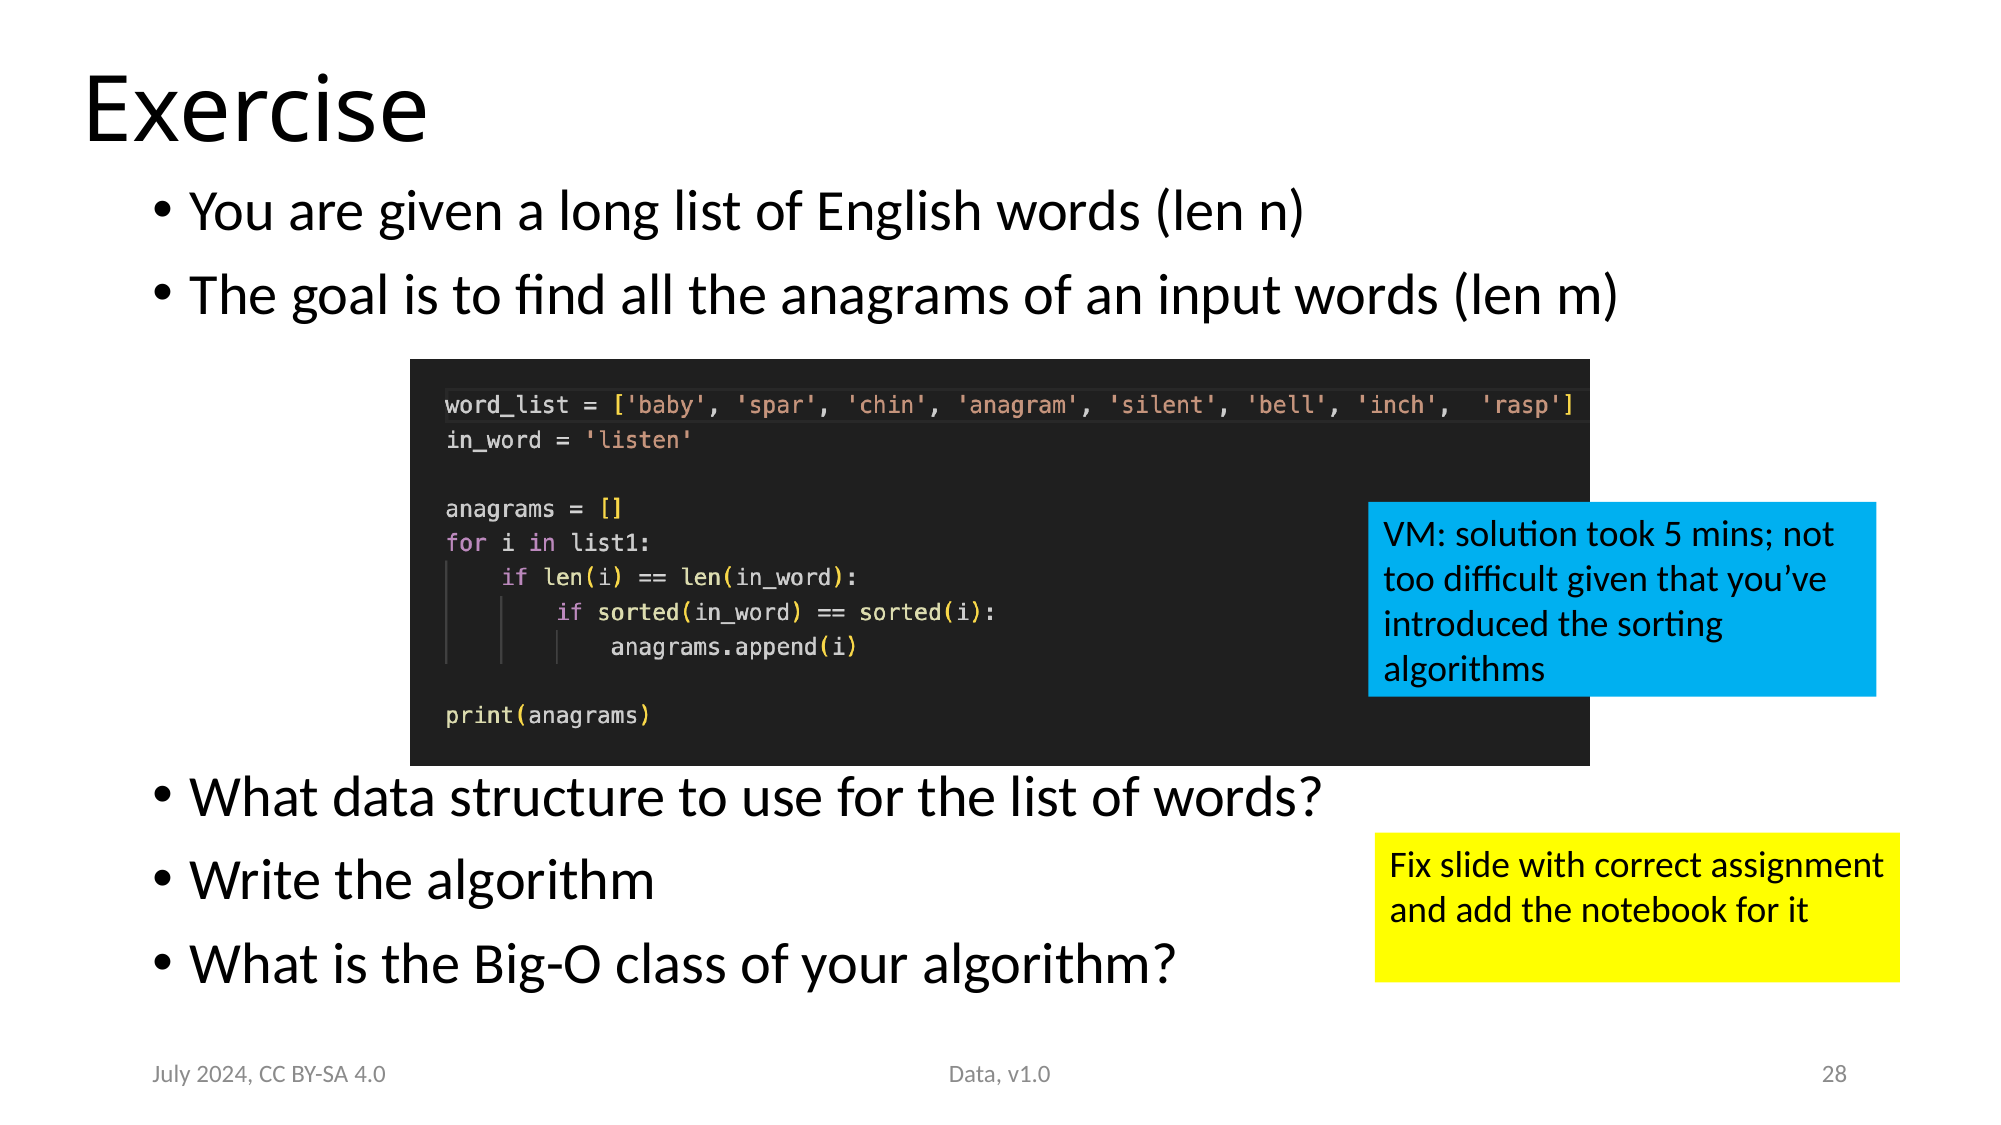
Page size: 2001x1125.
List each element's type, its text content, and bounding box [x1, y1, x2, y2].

footer Data, v1.0 [662, 1042, 1338, 1103]
slide_number 28 [1412, 1042, 1863, 1103]
text_box VM: solution took 5 mins; not too difficult given that you’ve introduced the sorting algorithms [1590, 501, 1877, 697]
text_box Fix slide with correct assignment and add the notebook for it [1374, 832, 1900, 983]
title Exercise [66, 37, 1934, 186]
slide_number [137, 1042, 588, 1103]
picture [409, 359, 1590, 766]
list You are given a long list of English words (len n) The goal is to find all the anagrams of an input words (len m) What data structure to use for the list of words? Write the algorithm What is the Big-O class of your algorithm? [137, 172, 1863, 1014]
